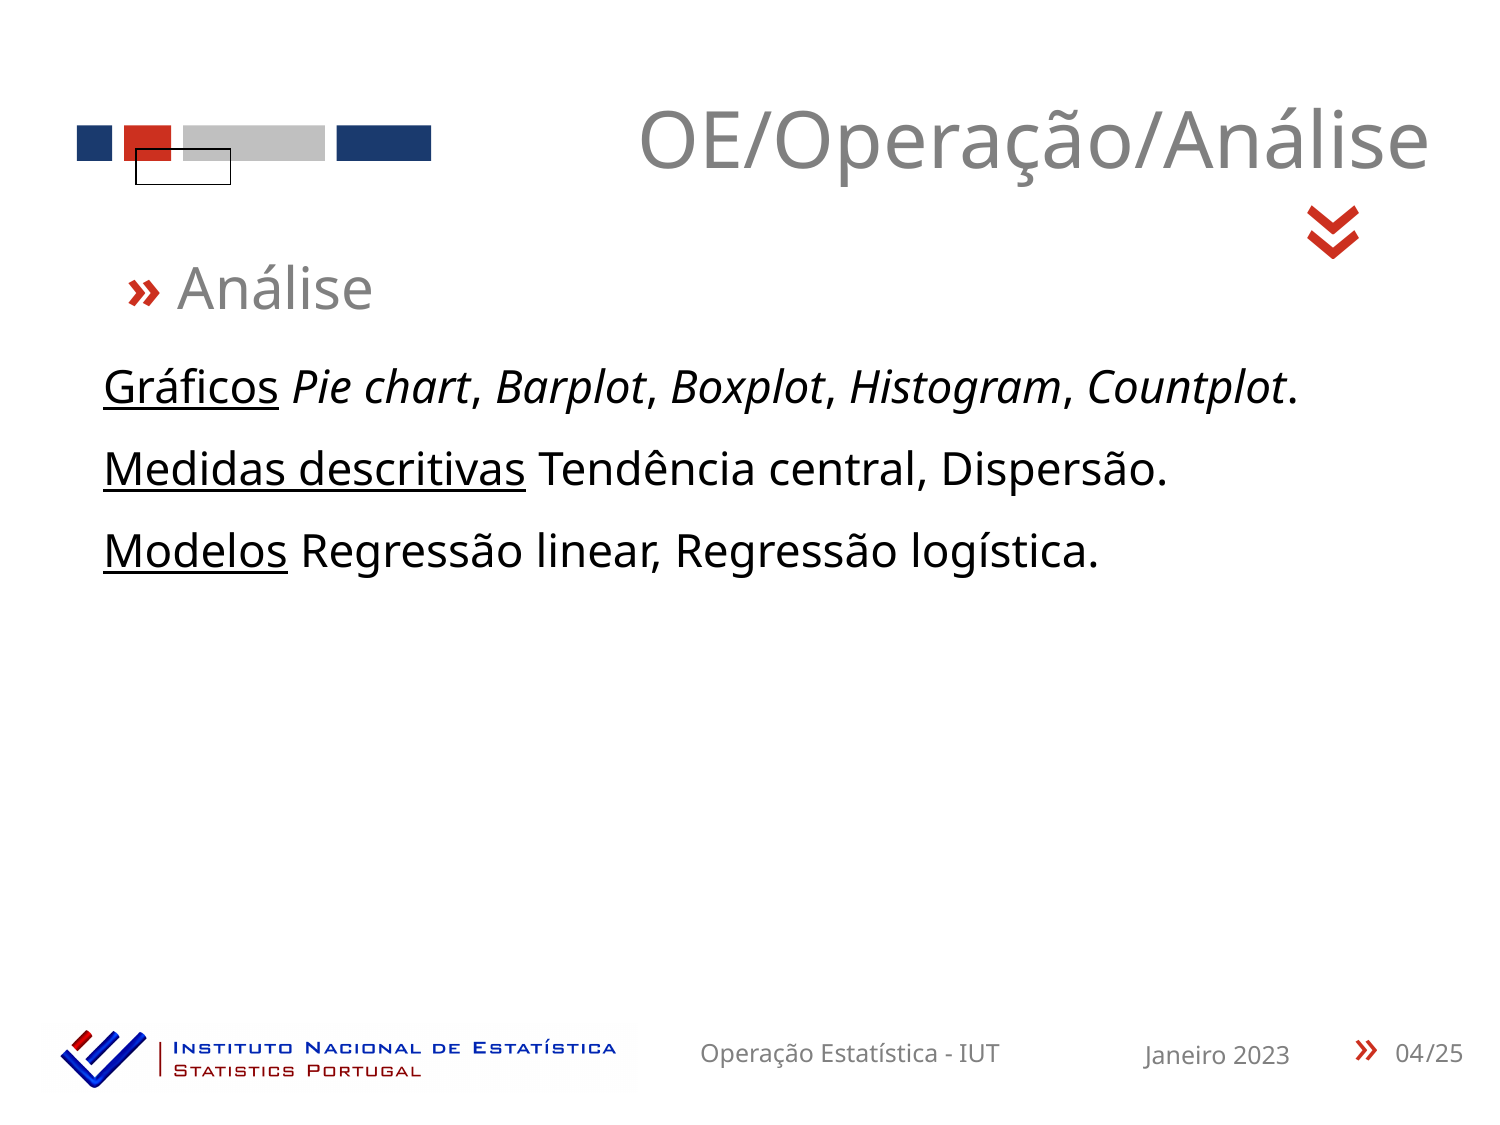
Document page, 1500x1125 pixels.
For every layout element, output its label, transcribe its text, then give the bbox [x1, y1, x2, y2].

text_box Gráficos Pie chart, Barplot, Boxplot, Histogram, Countplot. Medidas descritivas Tendência central, Dispersão. Modelos Regressão linear, Regressão logística. [88, 349, 1424, 584]
text_box » Análise [112, 243, 1377, 329]
text_box 04 [1380, 1029, 1447, 1075]
text_box « [1234, 207, 1400, 280]
picture [41, 1023, 638, 1093]
text_box OE/Operação/Análise [454, 66, 1447, 207]
